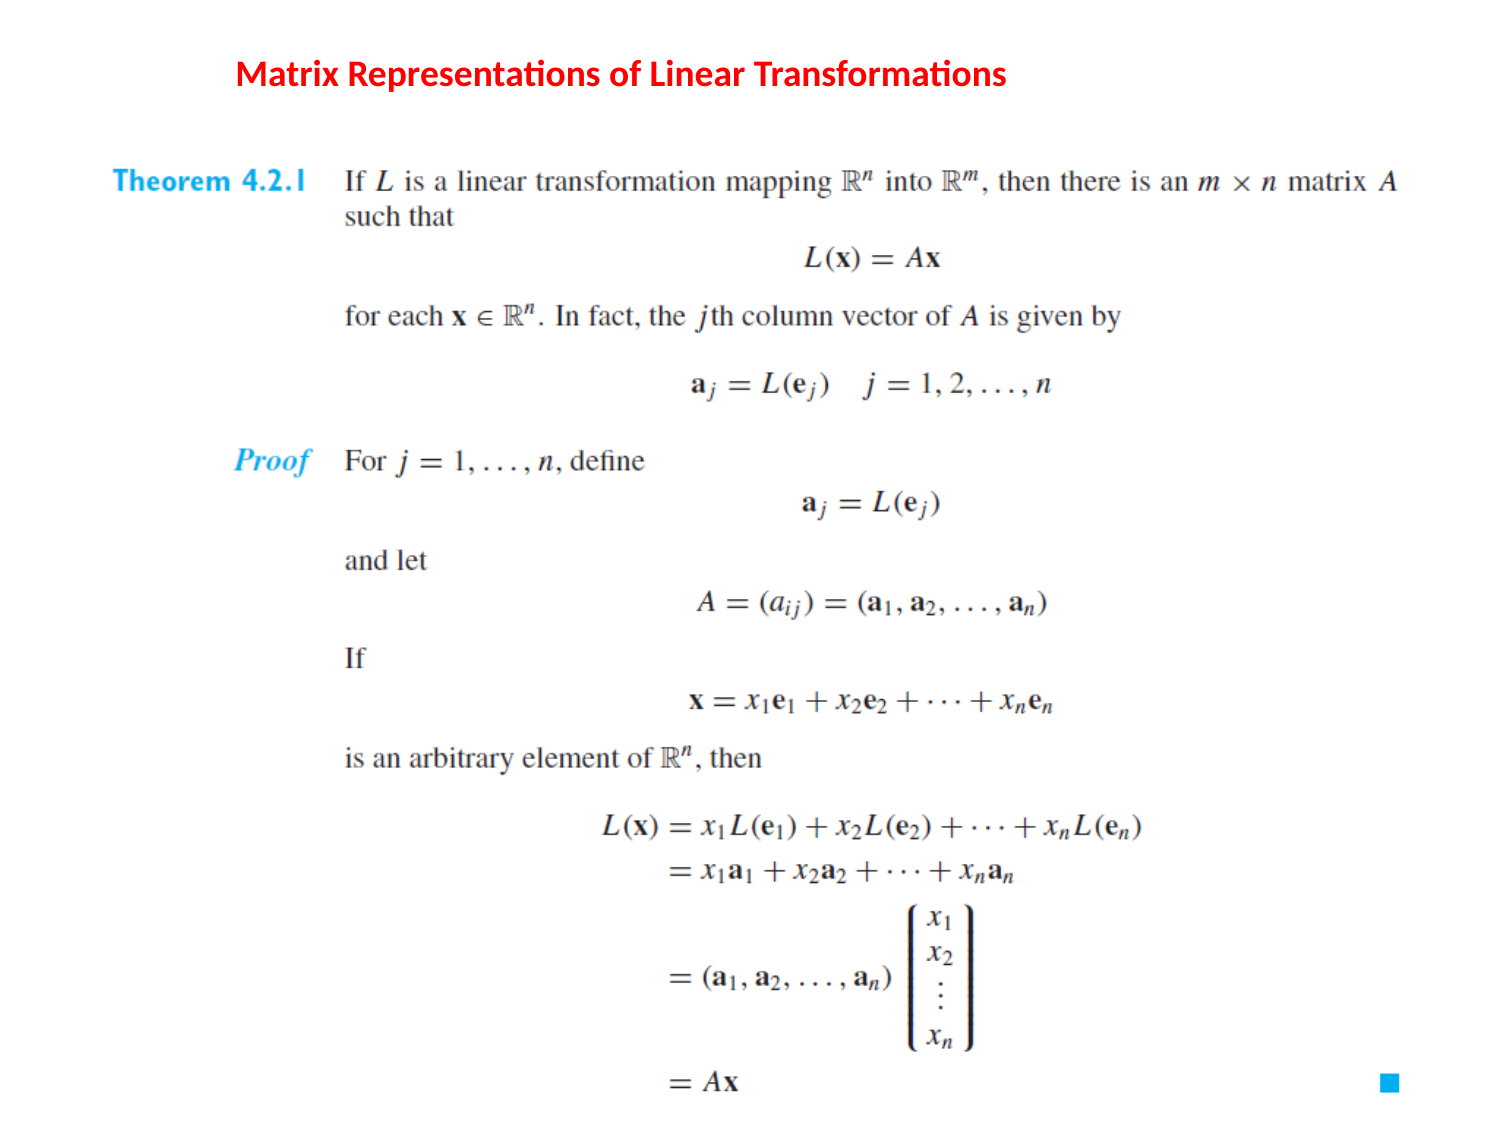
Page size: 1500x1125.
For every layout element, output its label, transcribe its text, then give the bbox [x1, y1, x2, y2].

text_box Matrix Representations of Linear Transformations [220, 41, 1023, 102]
picture [89, 153, 1414, 1106]
